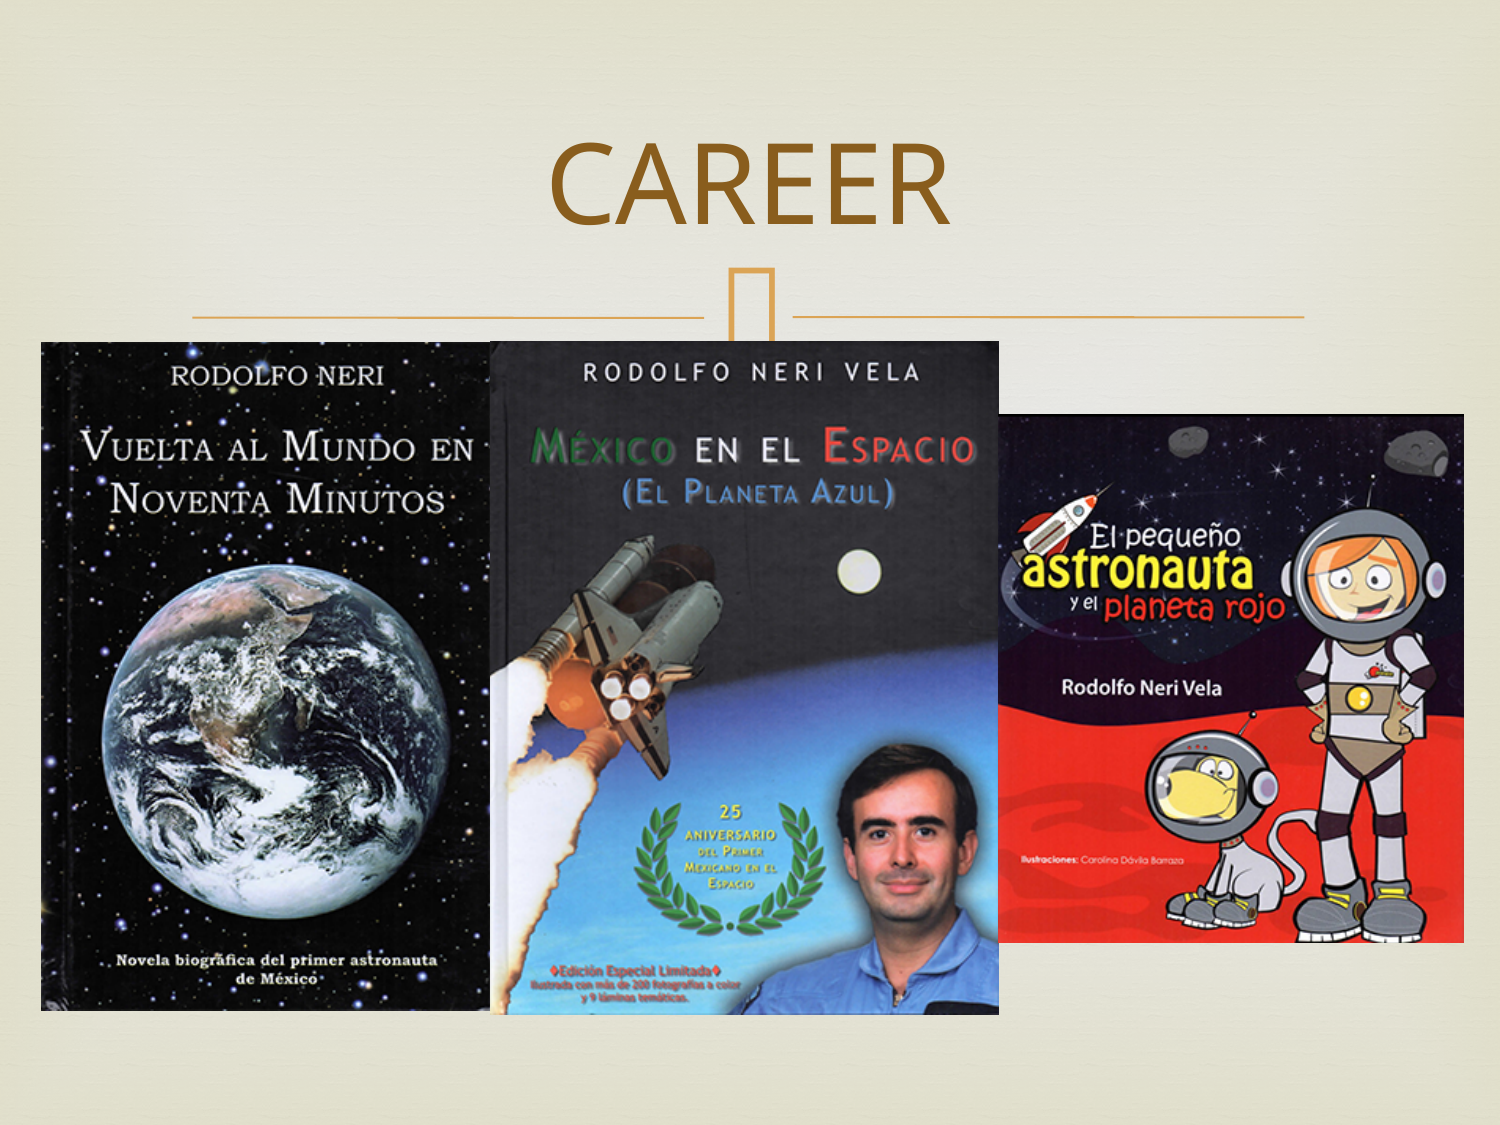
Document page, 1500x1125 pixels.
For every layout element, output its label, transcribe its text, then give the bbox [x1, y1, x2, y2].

title CAREER [112, 93, 1386, 267]
picture [40, 340, 1465, 1016]
